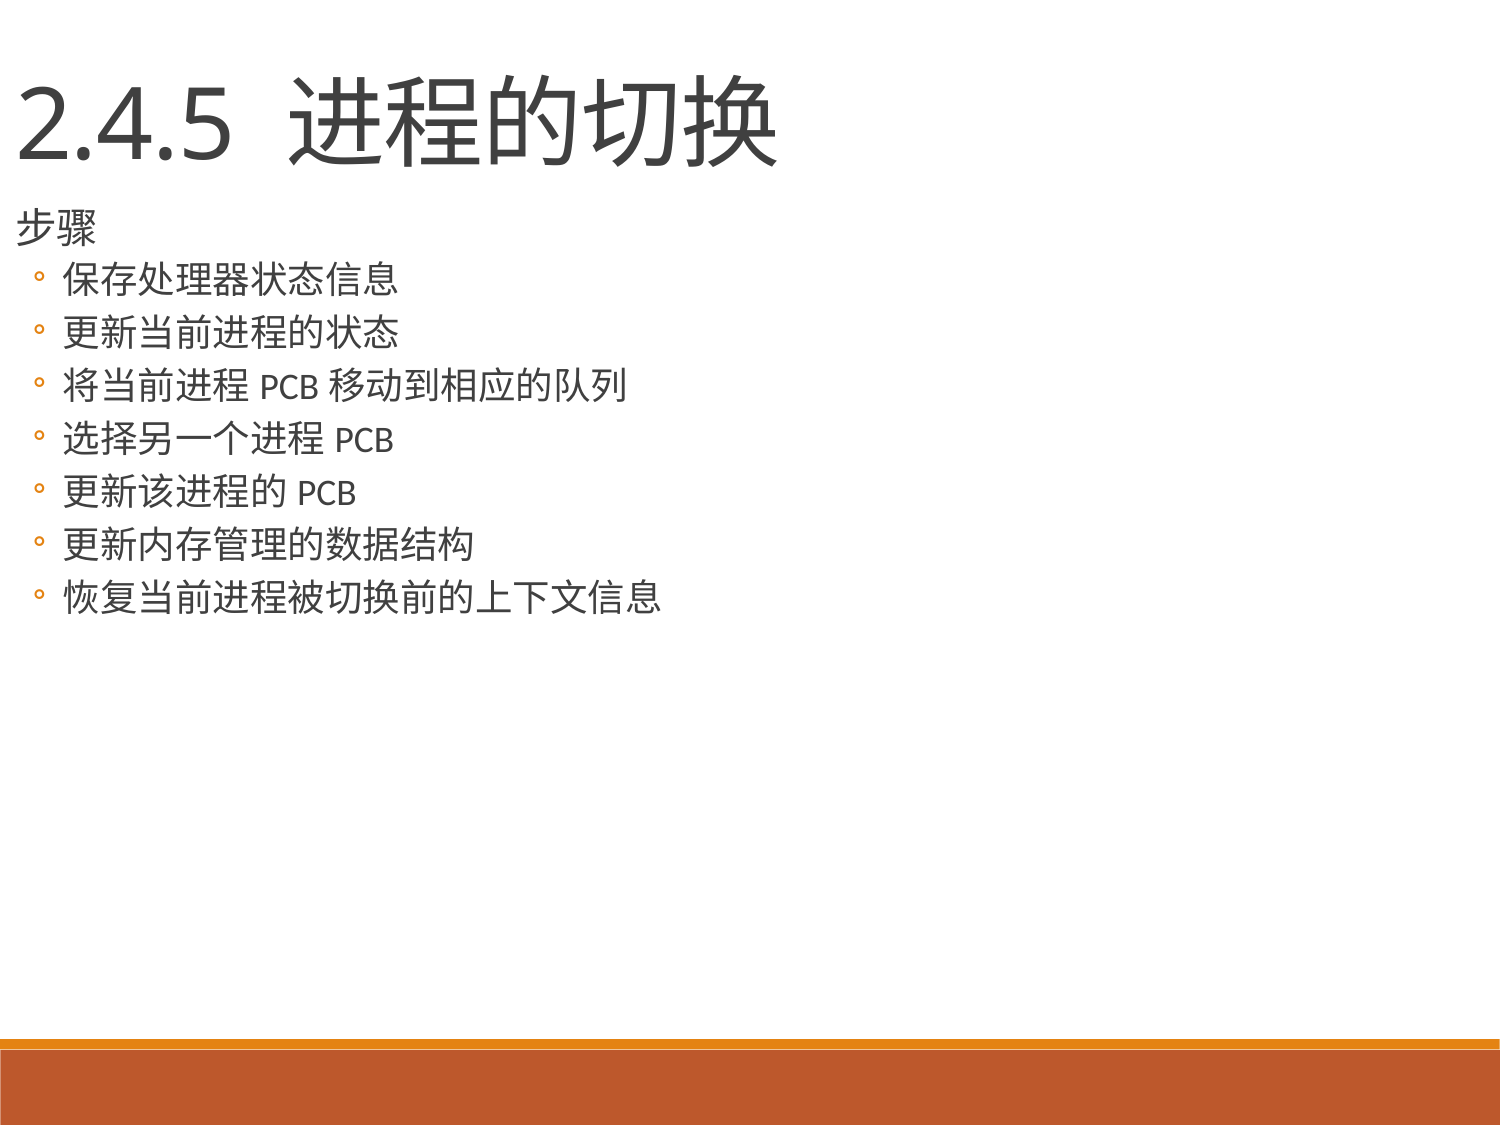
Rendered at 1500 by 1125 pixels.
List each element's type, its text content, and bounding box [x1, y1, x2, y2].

list 步骤 保存处理器状态信息 更新当前进程的状态 将当前进程PCB移动到相应的队列 选择另一个进程PCB 更新该进程的PCB 更新内存管理的数据结构 恢复当前进程被切换前的上下文信息 [0, 200, 1500, 1075]
title 2.4.5 进程的切换 [0, 0, 1500, 188]
